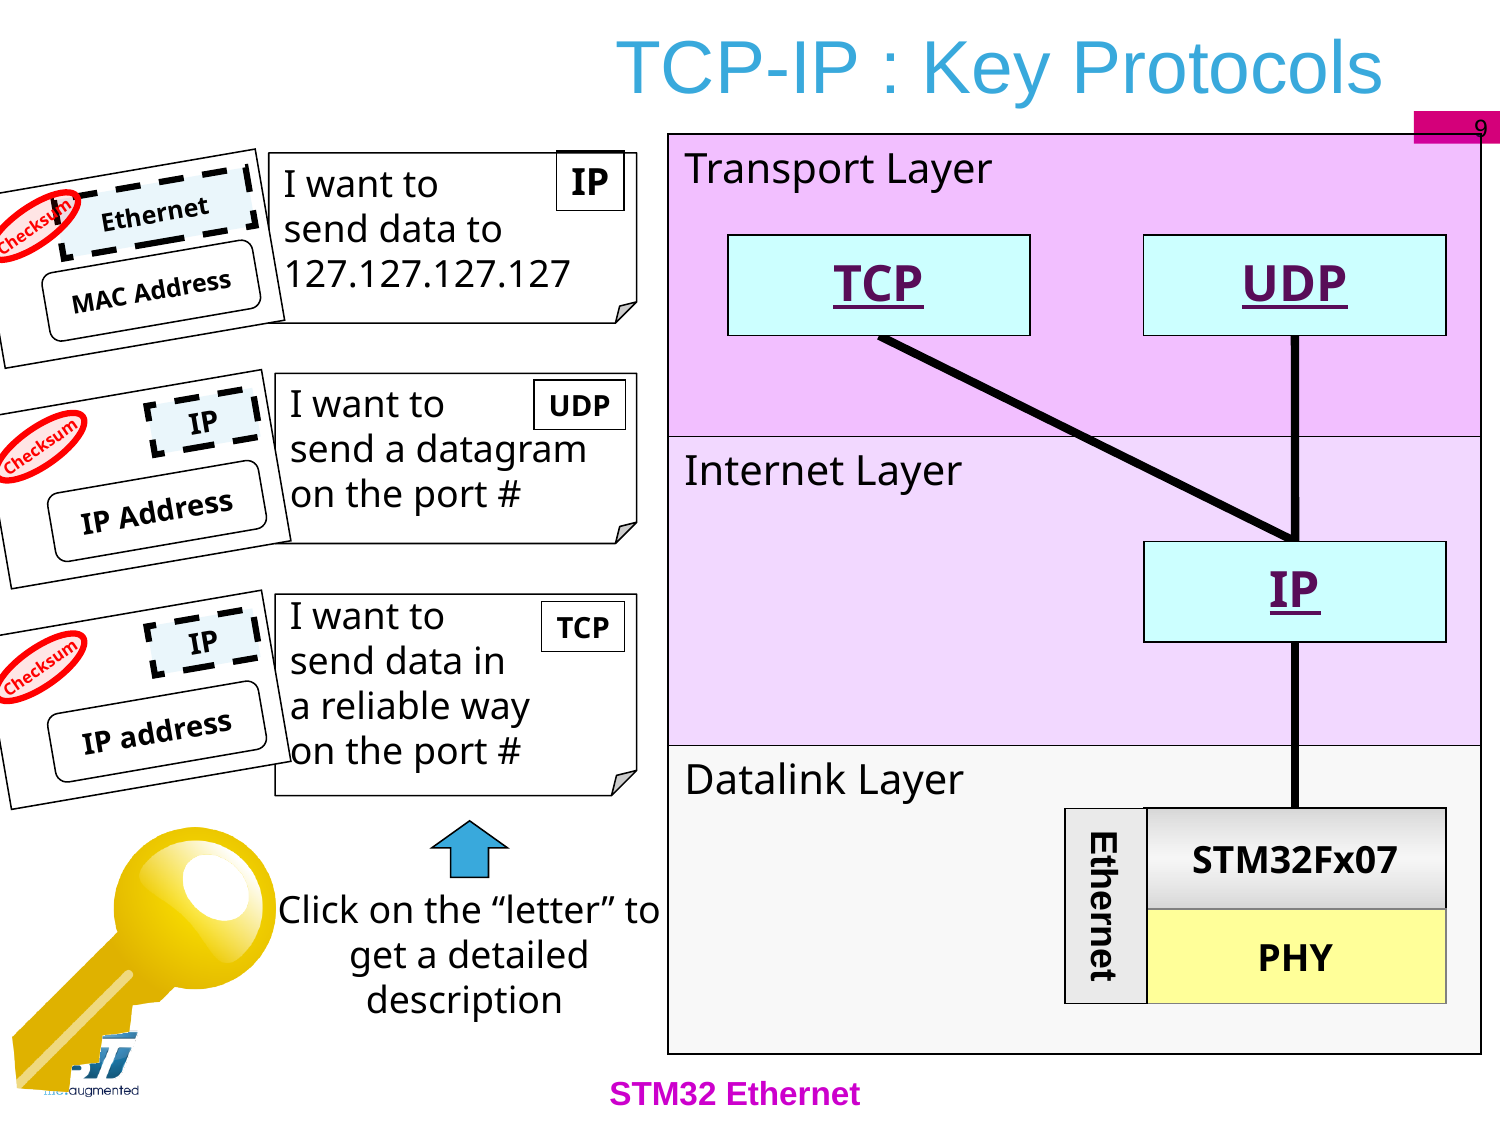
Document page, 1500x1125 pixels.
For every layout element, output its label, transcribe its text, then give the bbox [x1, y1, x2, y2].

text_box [0, 612, 279, 787]
picture [12, 826, 276, 1103]
text_box Click on the “letter” to get a detailed description [279, 878, 681, 1029]
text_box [0, 392, 279, 567]
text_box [878, 335, 1294, 542]
slide_number 9 [1413, 111, 1500, 144]
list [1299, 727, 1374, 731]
text_box Internet Layer [667, 437, 1291, 745]
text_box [0, 171, 273, 346]
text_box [1064, 807, 1447, 1004]
text_box IP [1143, 541, 1447, 643]
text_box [274, 373, 637, 544]
text_box TCP [727, 234, 1031, 336]
text_box Transport Layer [667, 134, 1482, 437]
text_box UDP [1143, 234, 1447, 336]
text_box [268, 150, 637, 324]
text_box Internet Layer [1299, 437, 1482, 745]
text_box Datalink Layer [667, 745, 1482, 1054]
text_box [274, 593, 637, 796]
text_box [431, 820, 508, 878]
title TCP-IP : Key Protocols [75, 0, 1400, 158]
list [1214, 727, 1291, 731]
